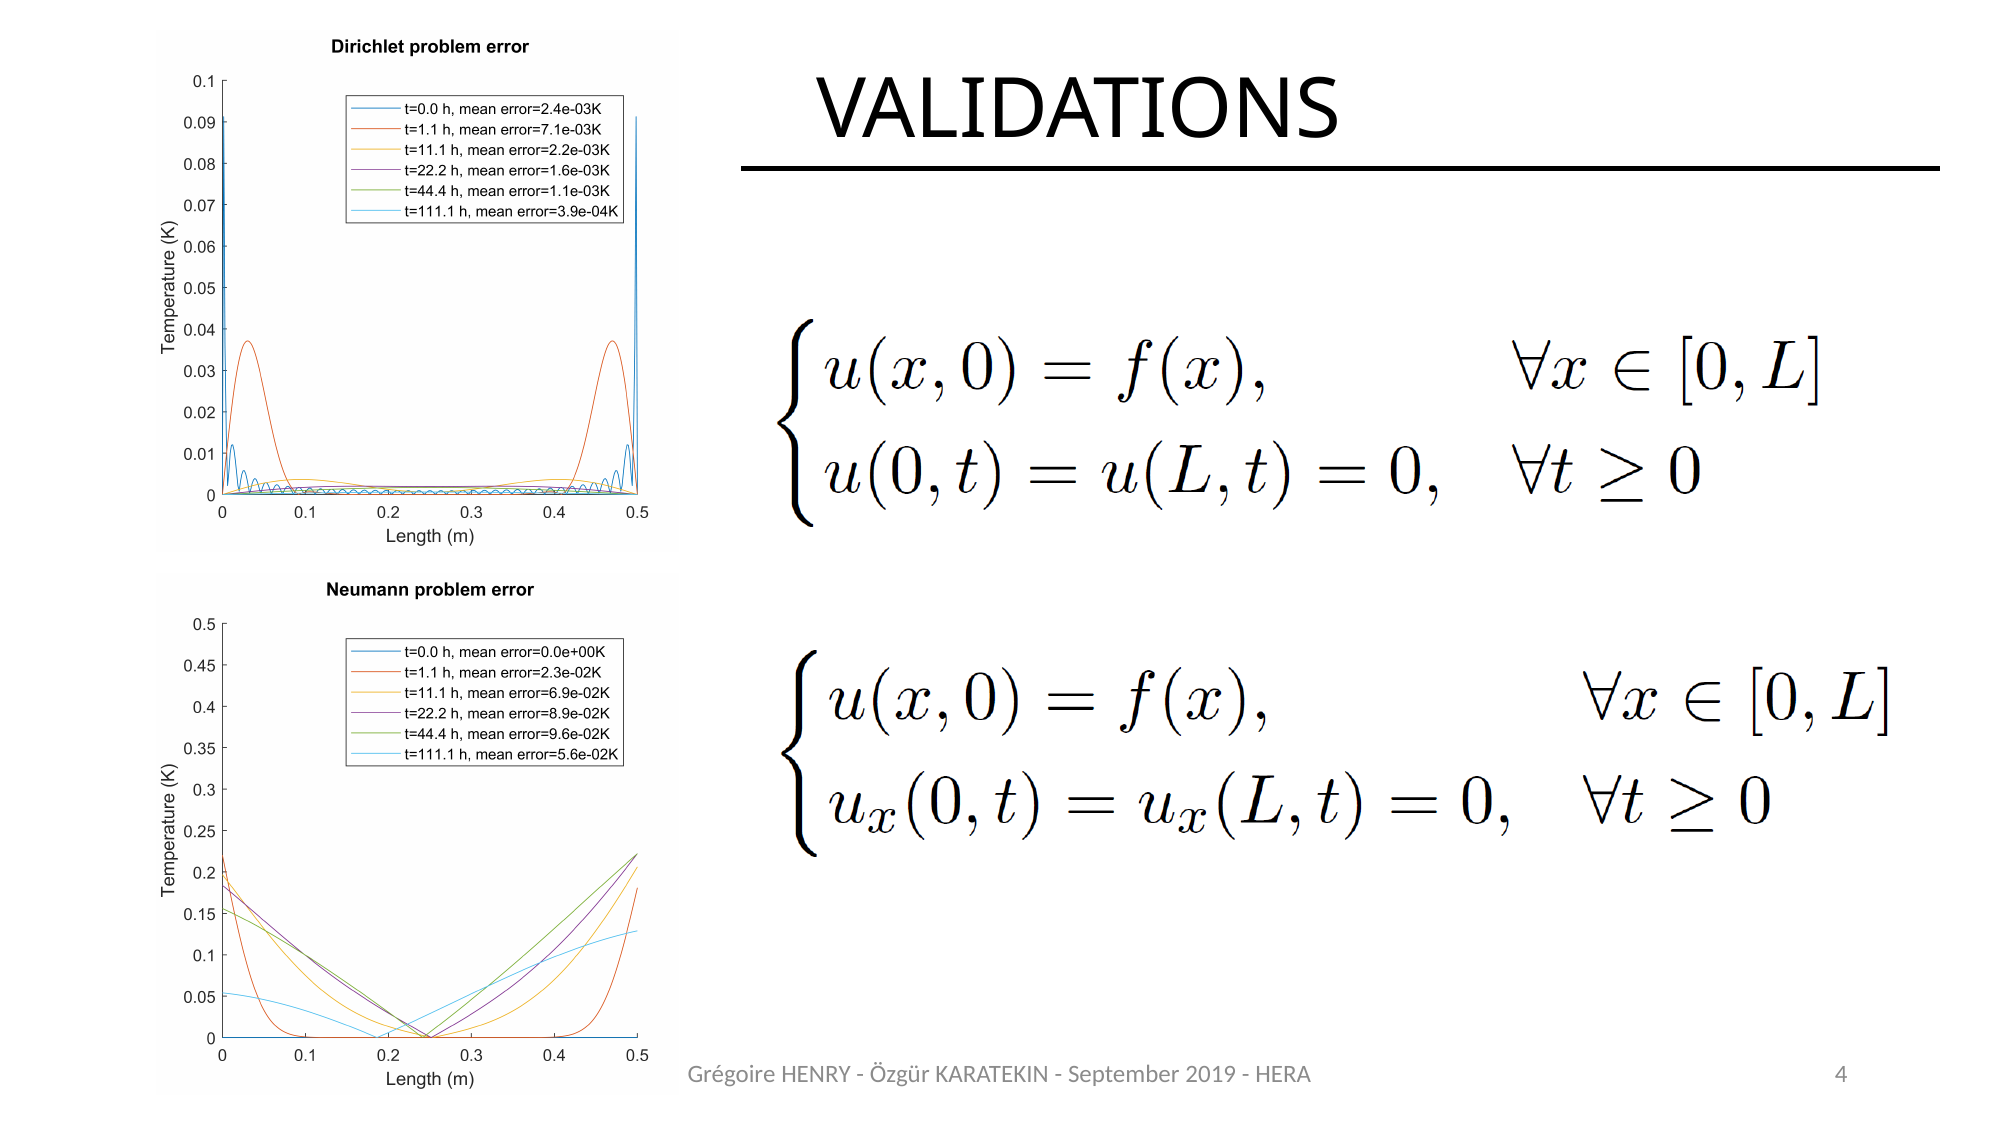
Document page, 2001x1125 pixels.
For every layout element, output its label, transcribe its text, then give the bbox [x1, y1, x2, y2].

picture [156, 573, 679, 1095]
picture [755, 626, 1918, 873]
text_box VALIDATIONS [801, 47, 2000, 162]
footer Grégoire HENRY - Özgür KARATEKIN - September 2019 - HERA [662, 1042, 1338, 1103]
slide_number 4 [1412, 1042, 1863, 1103]
picture [741, 285, 1844, 552]
picture [156, 30, 679, 552]
